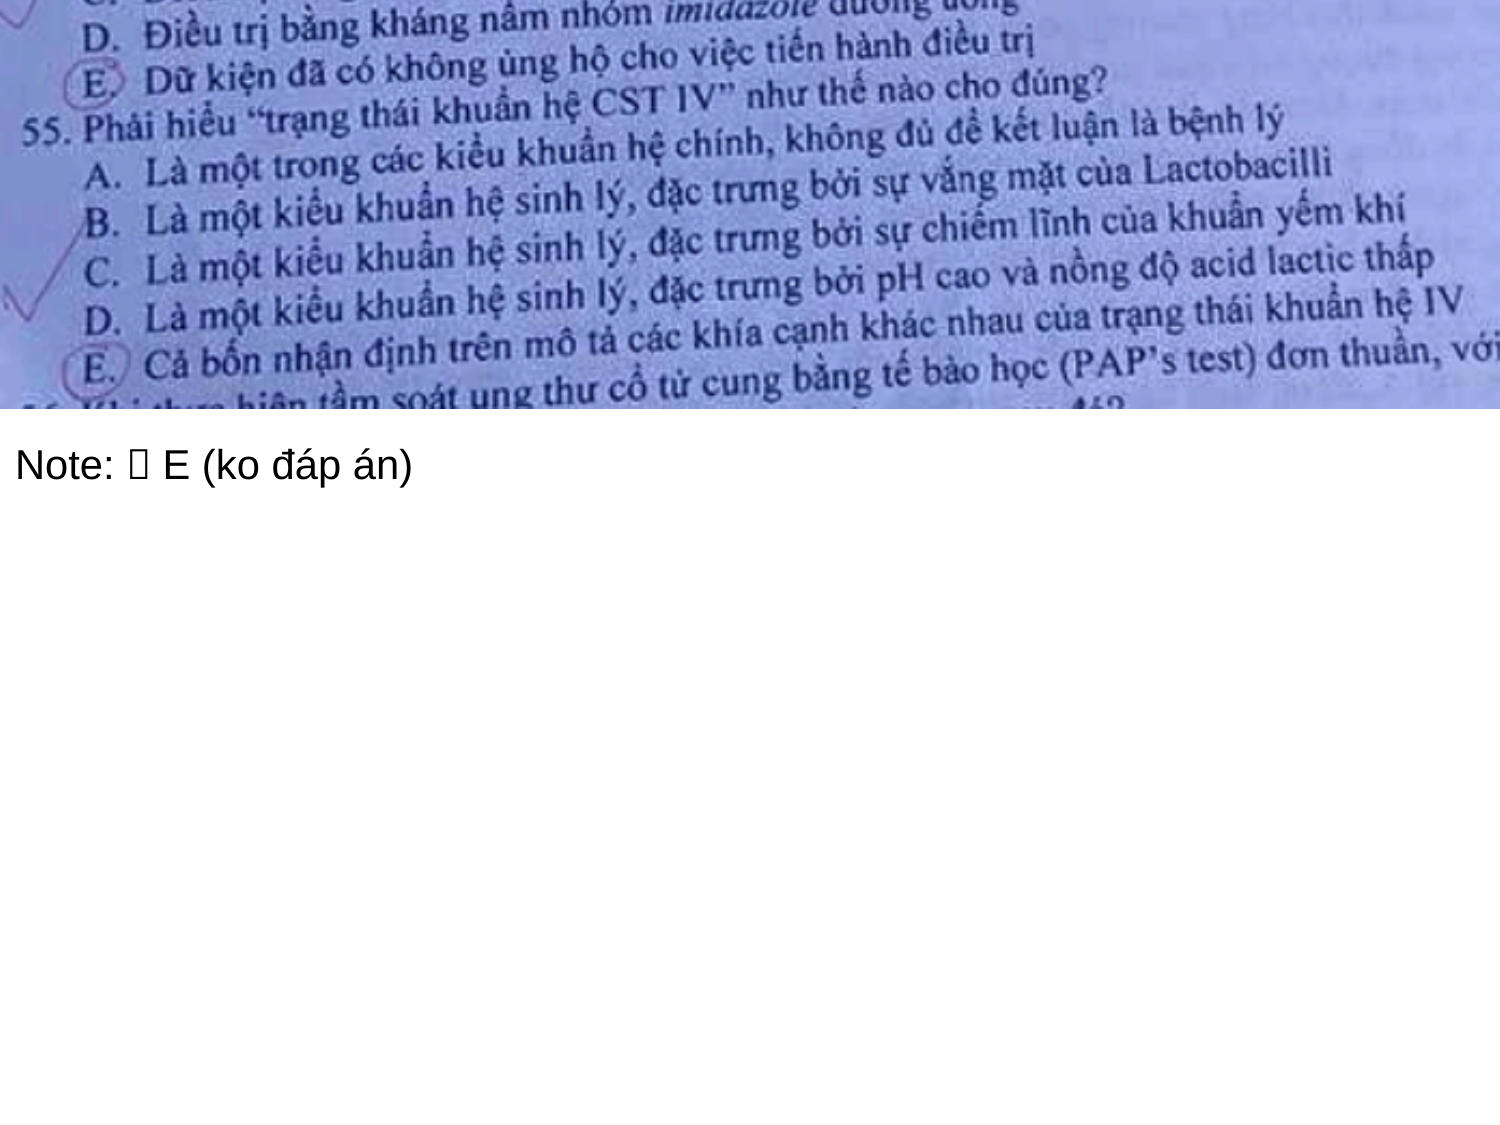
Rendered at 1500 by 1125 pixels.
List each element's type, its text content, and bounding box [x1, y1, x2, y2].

picture [0, 0, 1500, 409]
subtitle Note:  E (ko đáp án) [0, 436, 1500, 1125]
